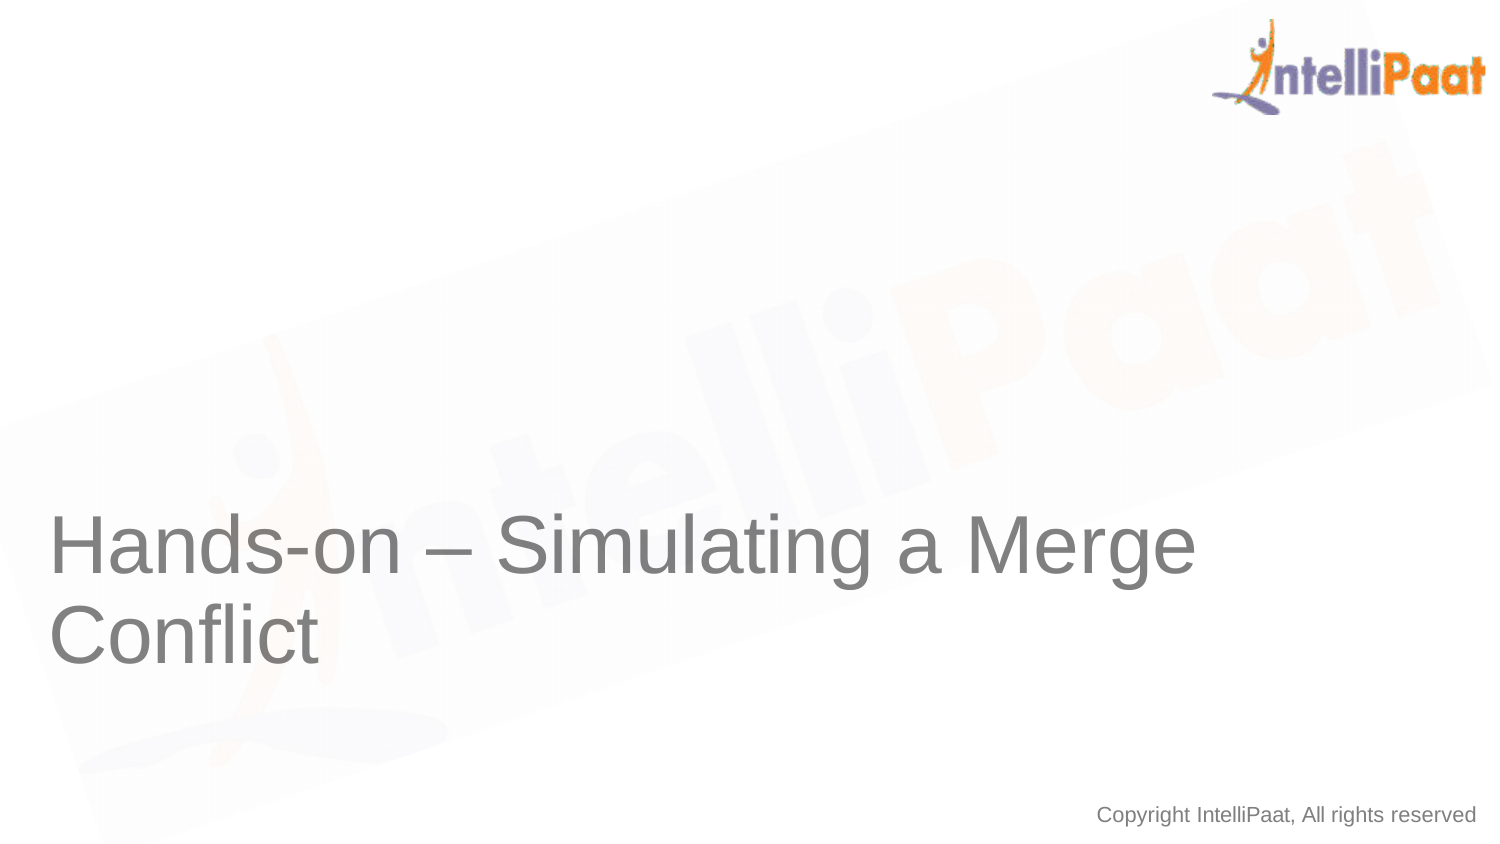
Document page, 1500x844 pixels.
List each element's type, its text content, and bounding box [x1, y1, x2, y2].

footer Copyright IntelliPaat, All rights reserved [1094, 801, 1485, 844]
text_box [0, 0, 1494, 844]
